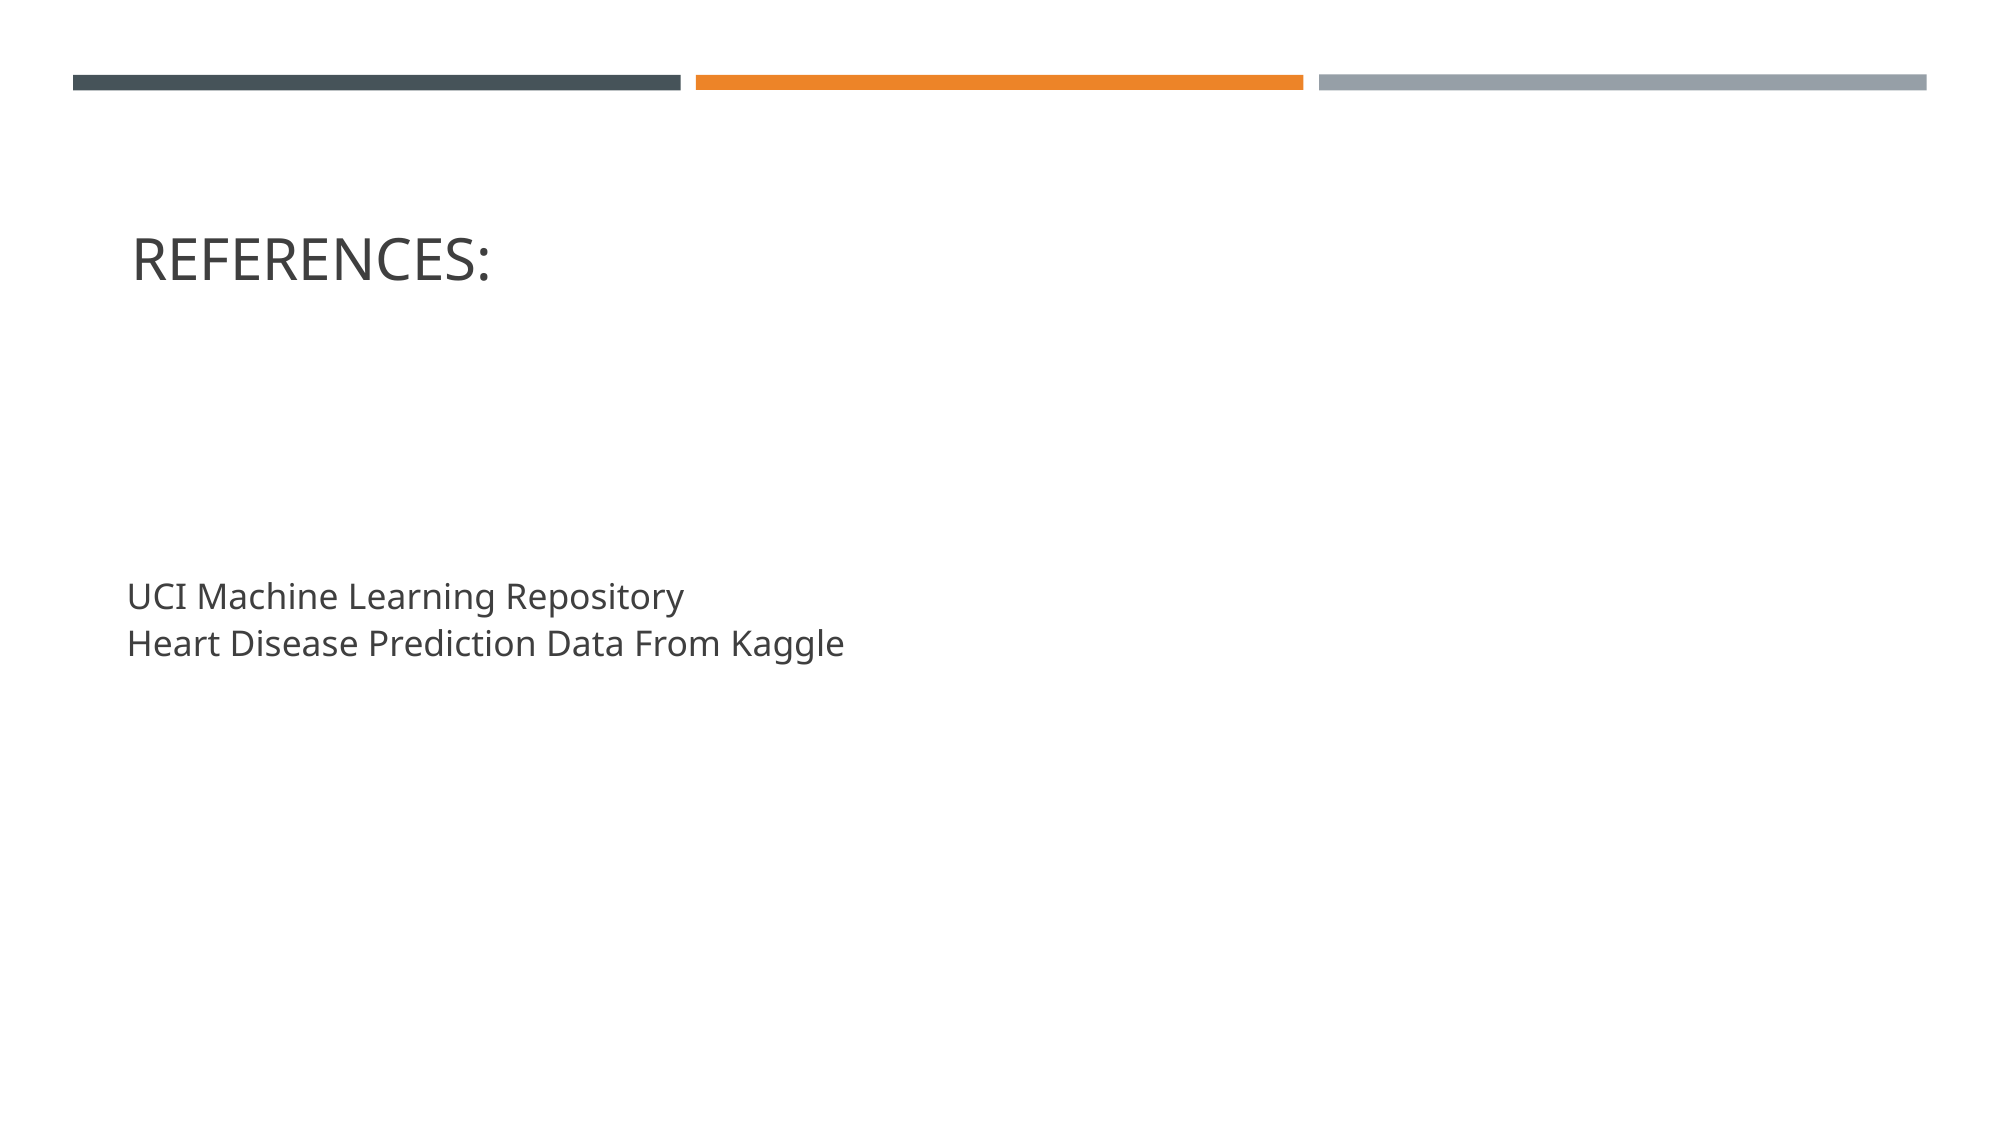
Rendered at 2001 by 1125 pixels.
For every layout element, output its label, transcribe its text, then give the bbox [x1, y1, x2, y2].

title REFERENCES: [116, 104, 1926, 300]
list UCI Machine Learning Repository Heart Disease Prediction Data From Kaggle [95, 299, 1905, 981]
